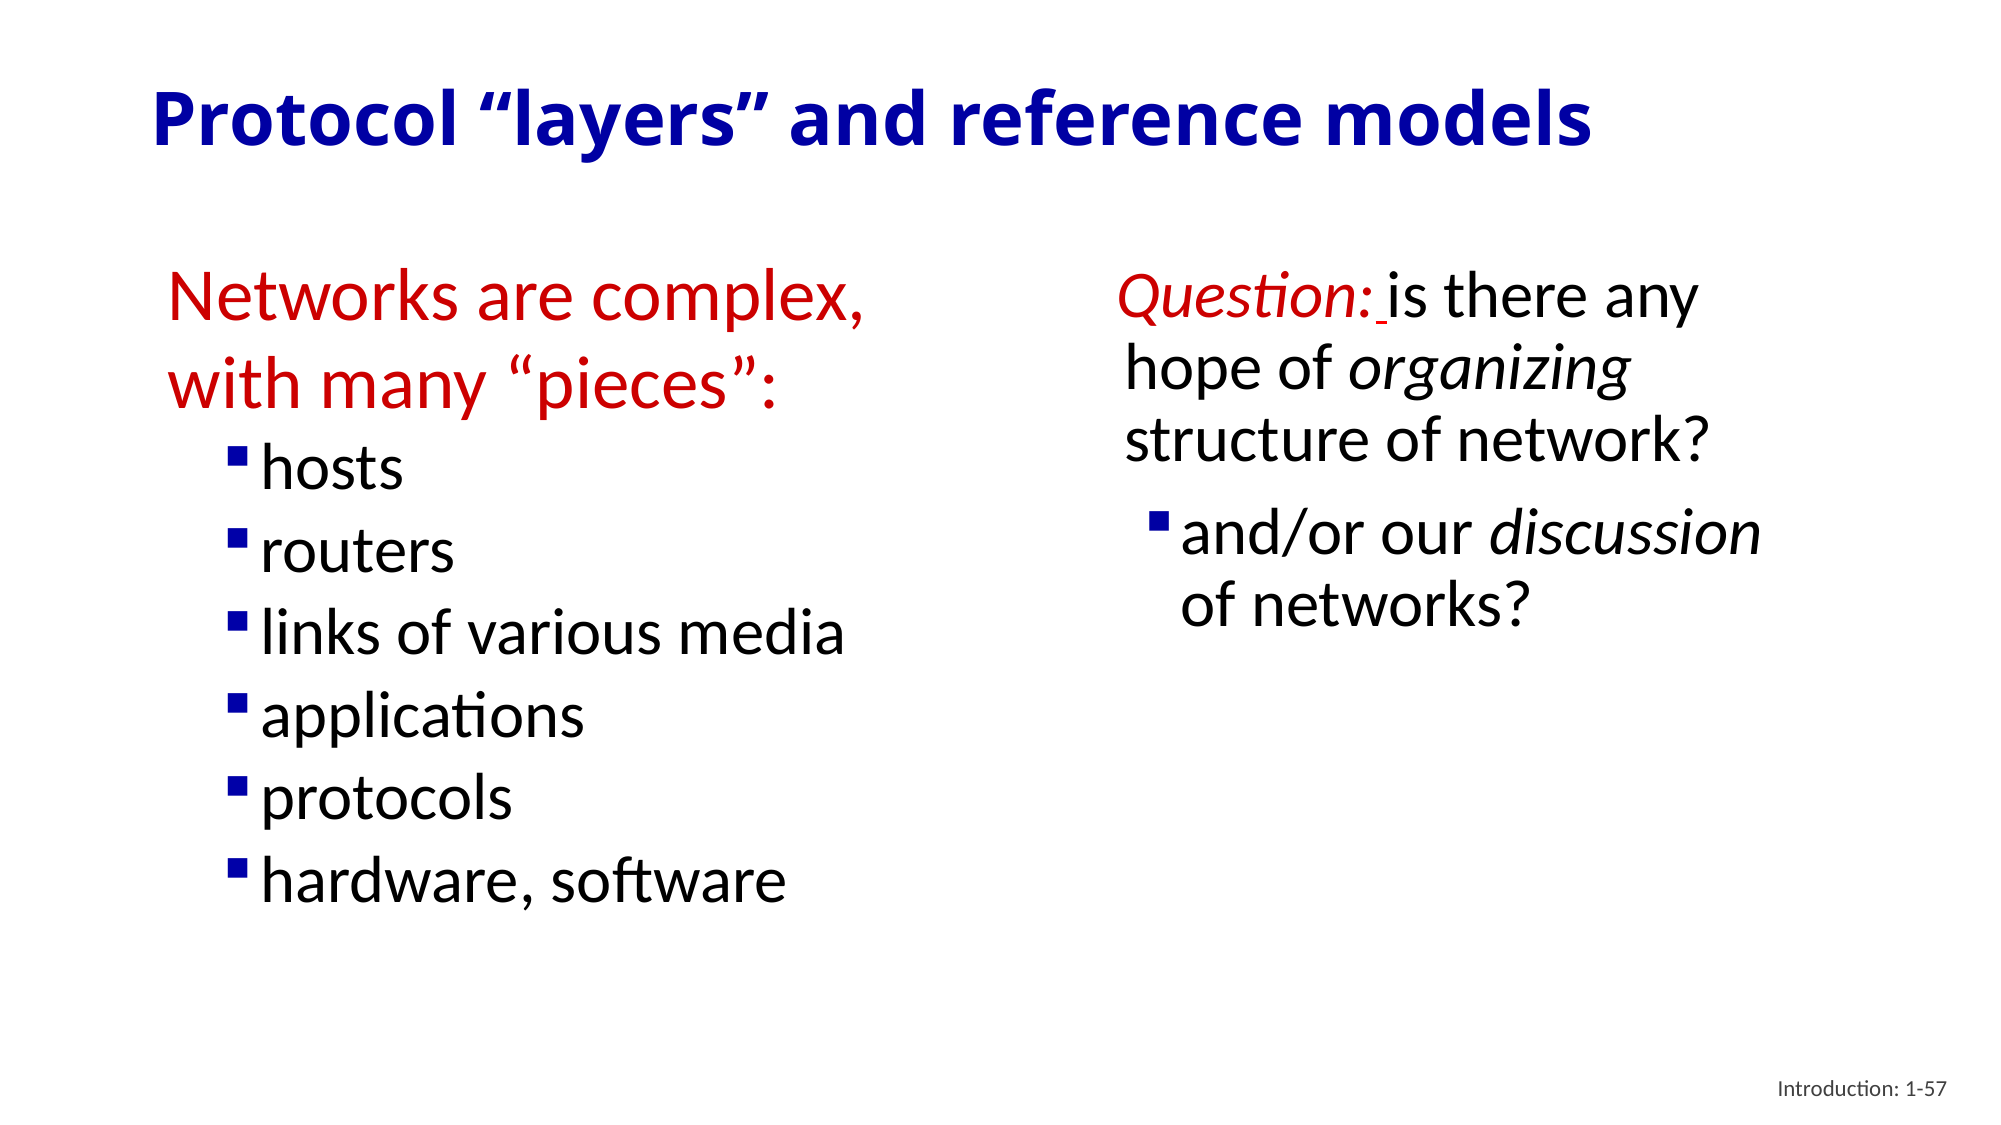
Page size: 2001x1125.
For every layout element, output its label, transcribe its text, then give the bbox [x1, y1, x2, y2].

text_box Networks are complex, with many “pieces”: hosts routers links of various media applications protocols hardware, software [131, 258, 1053, 1087]
text_box Question: is there any hope of organizing structure of network? and/or our discussion of networks? [1080, 252, 1824, 965]
title Protocol “layers” and reference models [135, 47, 1861, 195]
slide_number Introduction: 1-57 [1512, 1056, 1963, 1117]
